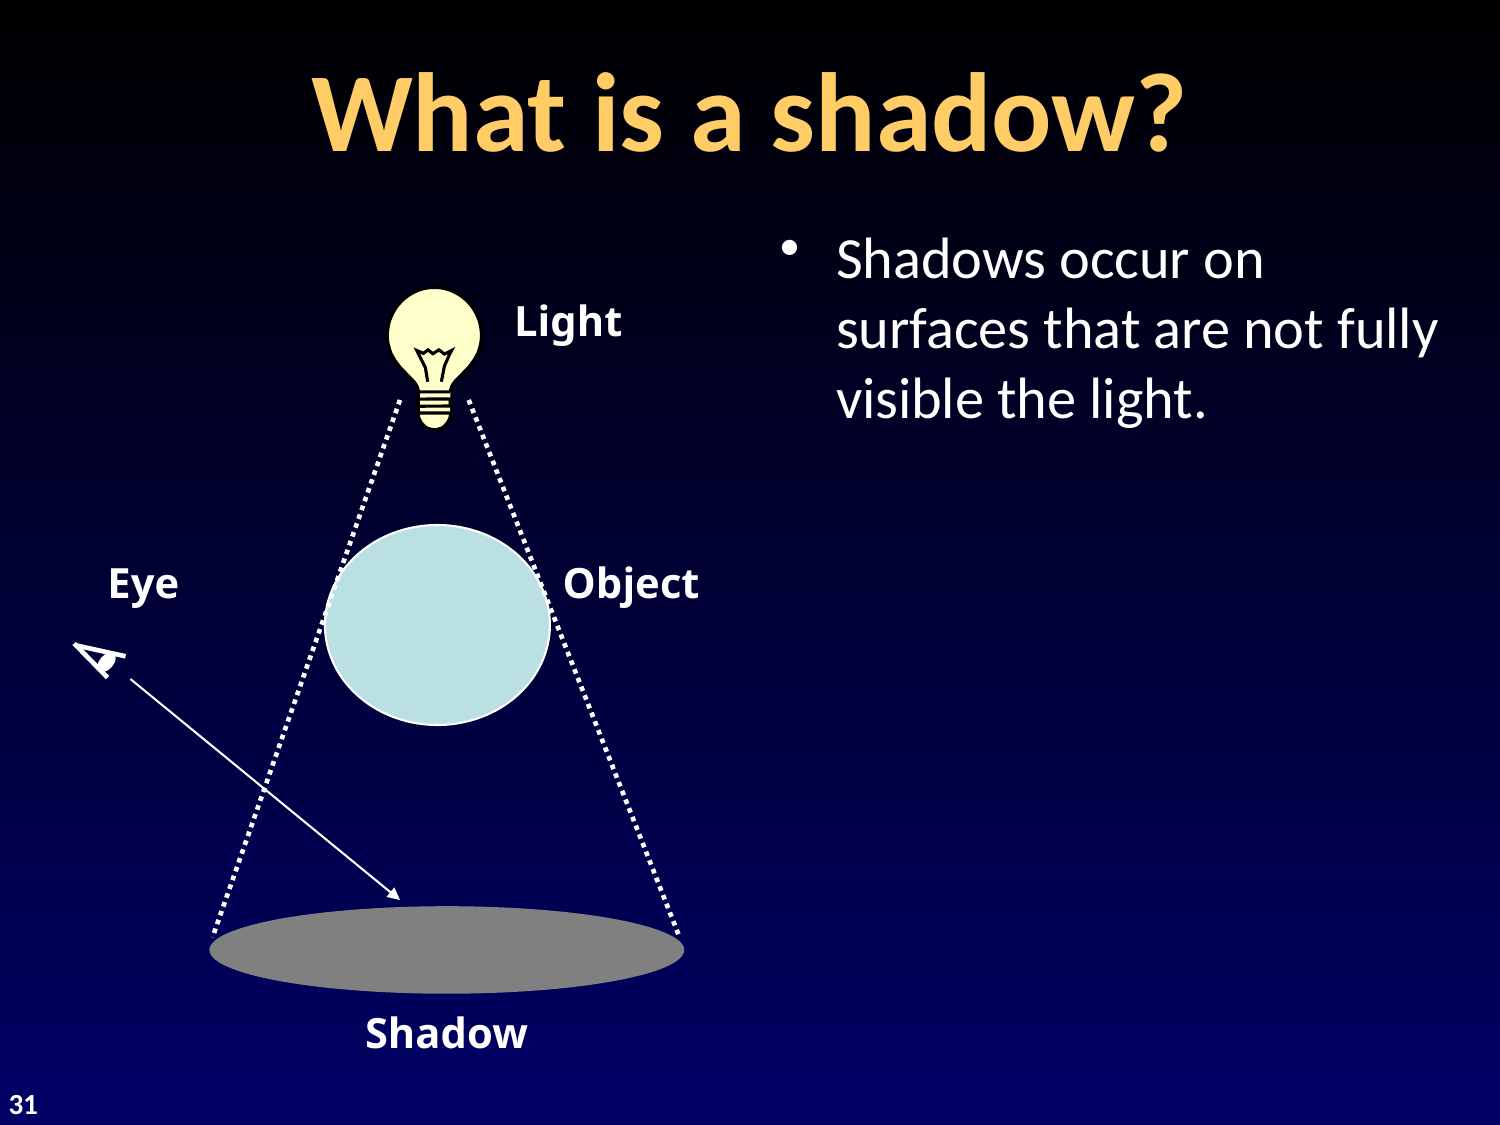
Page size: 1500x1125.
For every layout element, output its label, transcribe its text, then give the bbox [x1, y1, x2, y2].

text_box [209, 906, 685, 994]
text_box Object [547, 549, 715, 615]
text_box Light [499, 287, 638, 353]
text_box [324, 525, 550, 726]
text_box [131, 679, 400, 901]
list Shadows occur on surfaces that are not fully visible the light. [764, 212, 1475, 1055]
text_box Shadow [350, 999, 543, 1065]
title What is a shadow? [24, 24, 1475, 188]
slide_number 31 [0, 1078, 93, 1125]
text_box [387, 287, 482, 430]
text_box Eye [92, 549, 195, 615]
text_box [74, 637, 123, 666]
